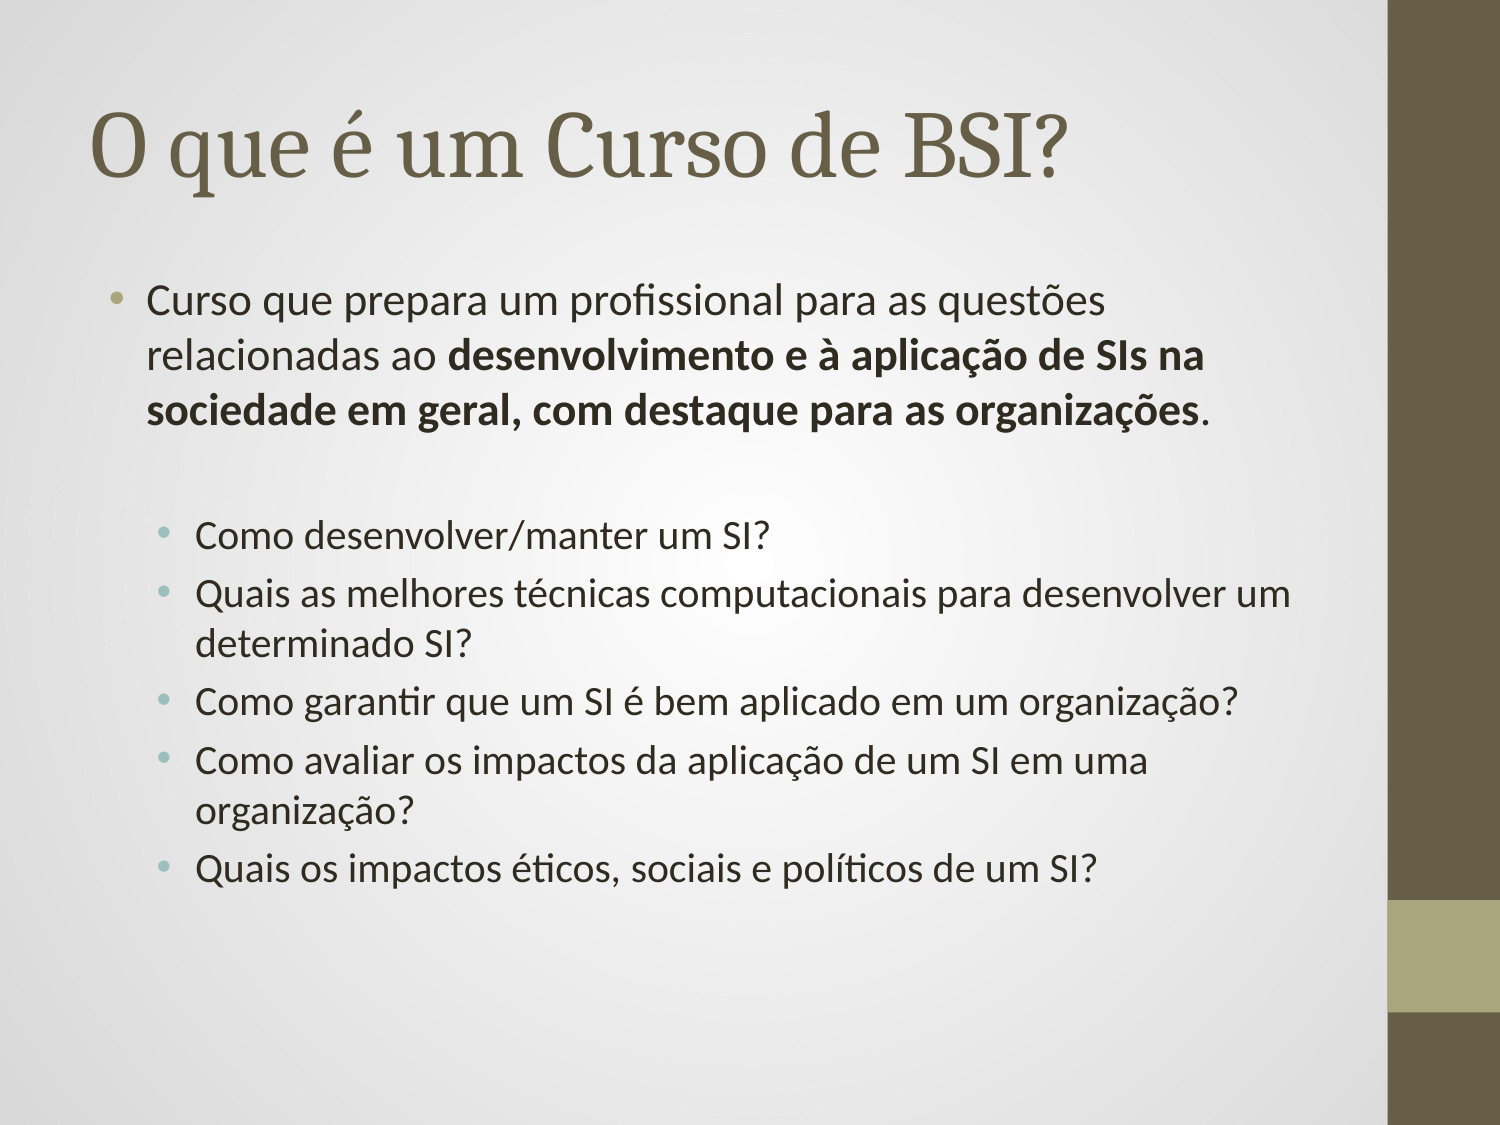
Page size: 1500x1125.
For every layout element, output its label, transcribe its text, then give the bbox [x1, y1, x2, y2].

list Curso que prepara um profissional para as questões relacionadas ao desenvolvimento e à aplicação de SIs na sociedade em geral, com destaque para as organizações. Como desenvolver/manter um SI? Quais as melhores técnicas computacionais para desenvolver um determinado SI? Como garantir que um SI é bem aplicado em um organização? Como avaliar os impactos da aplicação de um SI em uma organização? Quais os impactos éticos, sociais e políticos de um SI? [75, 262, 1325, 1050]
title O que é um Curso de BSI? [75, 45, 1325, 233]
